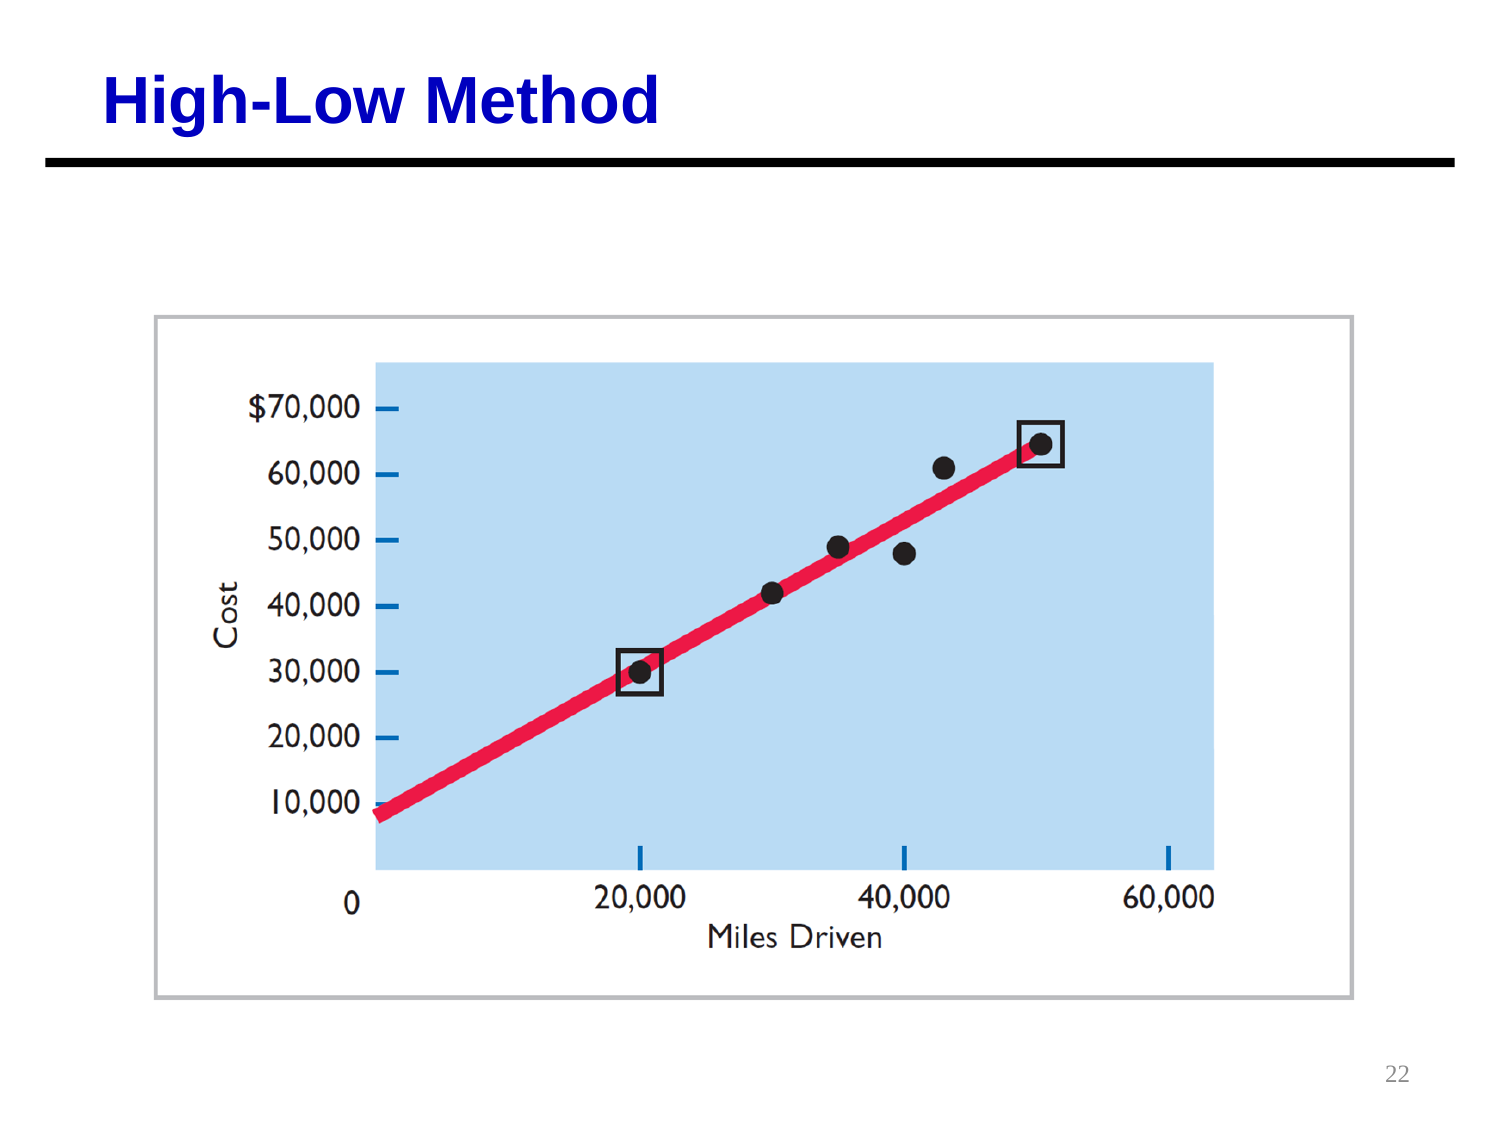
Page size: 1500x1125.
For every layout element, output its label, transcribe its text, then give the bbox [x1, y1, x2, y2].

slide_number 22 [1074, 1042, 1425, 1103]
text_box High-Low Method [87, 50, 1450, 142]
picture [149, 312, 1356, 1001]
